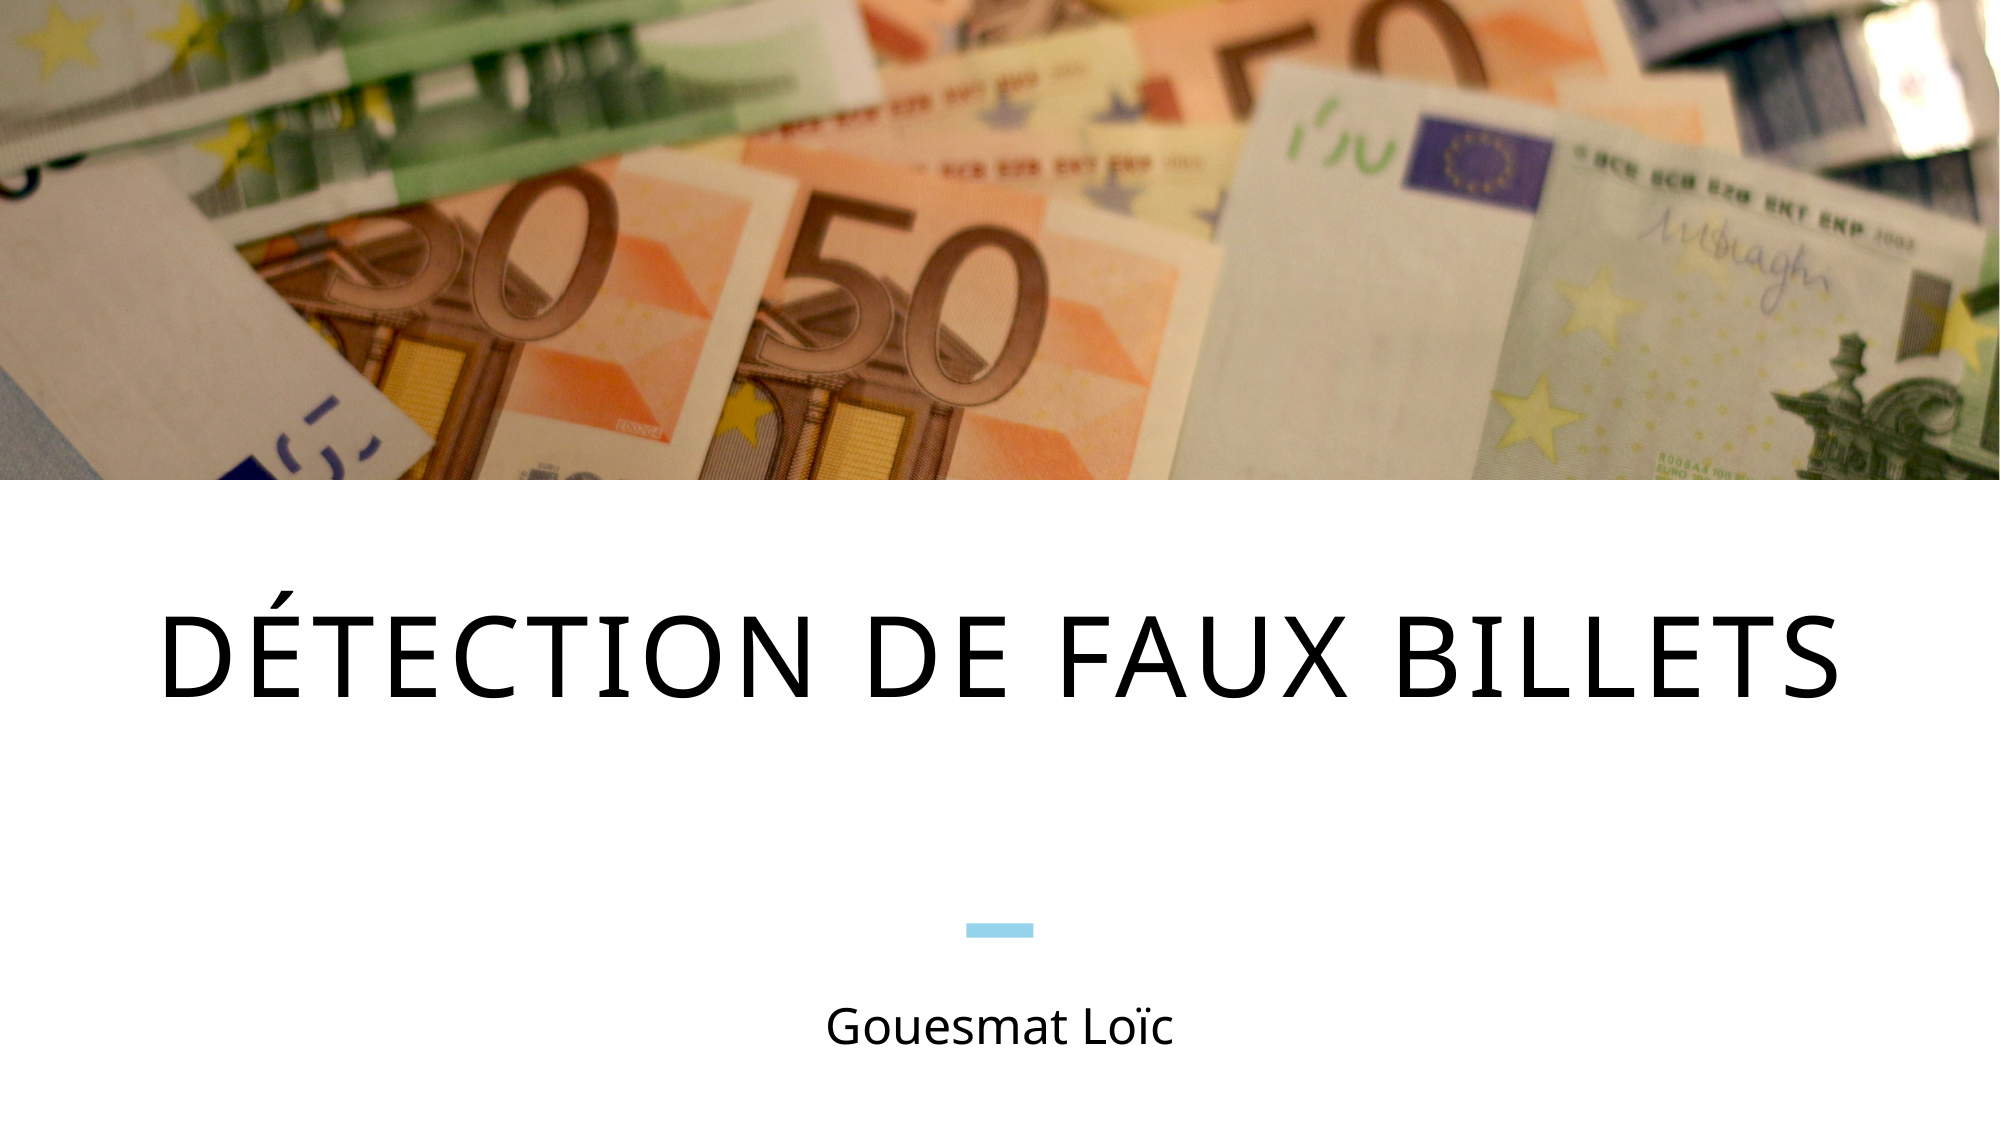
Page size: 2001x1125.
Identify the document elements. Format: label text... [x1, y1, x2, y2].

subtitle Gouesmat Loïc [138, 991, 1863, 1067]
picture [0, 0, 2000, 480]
title Détection de faux billets [138, 480, 1863, 870]
